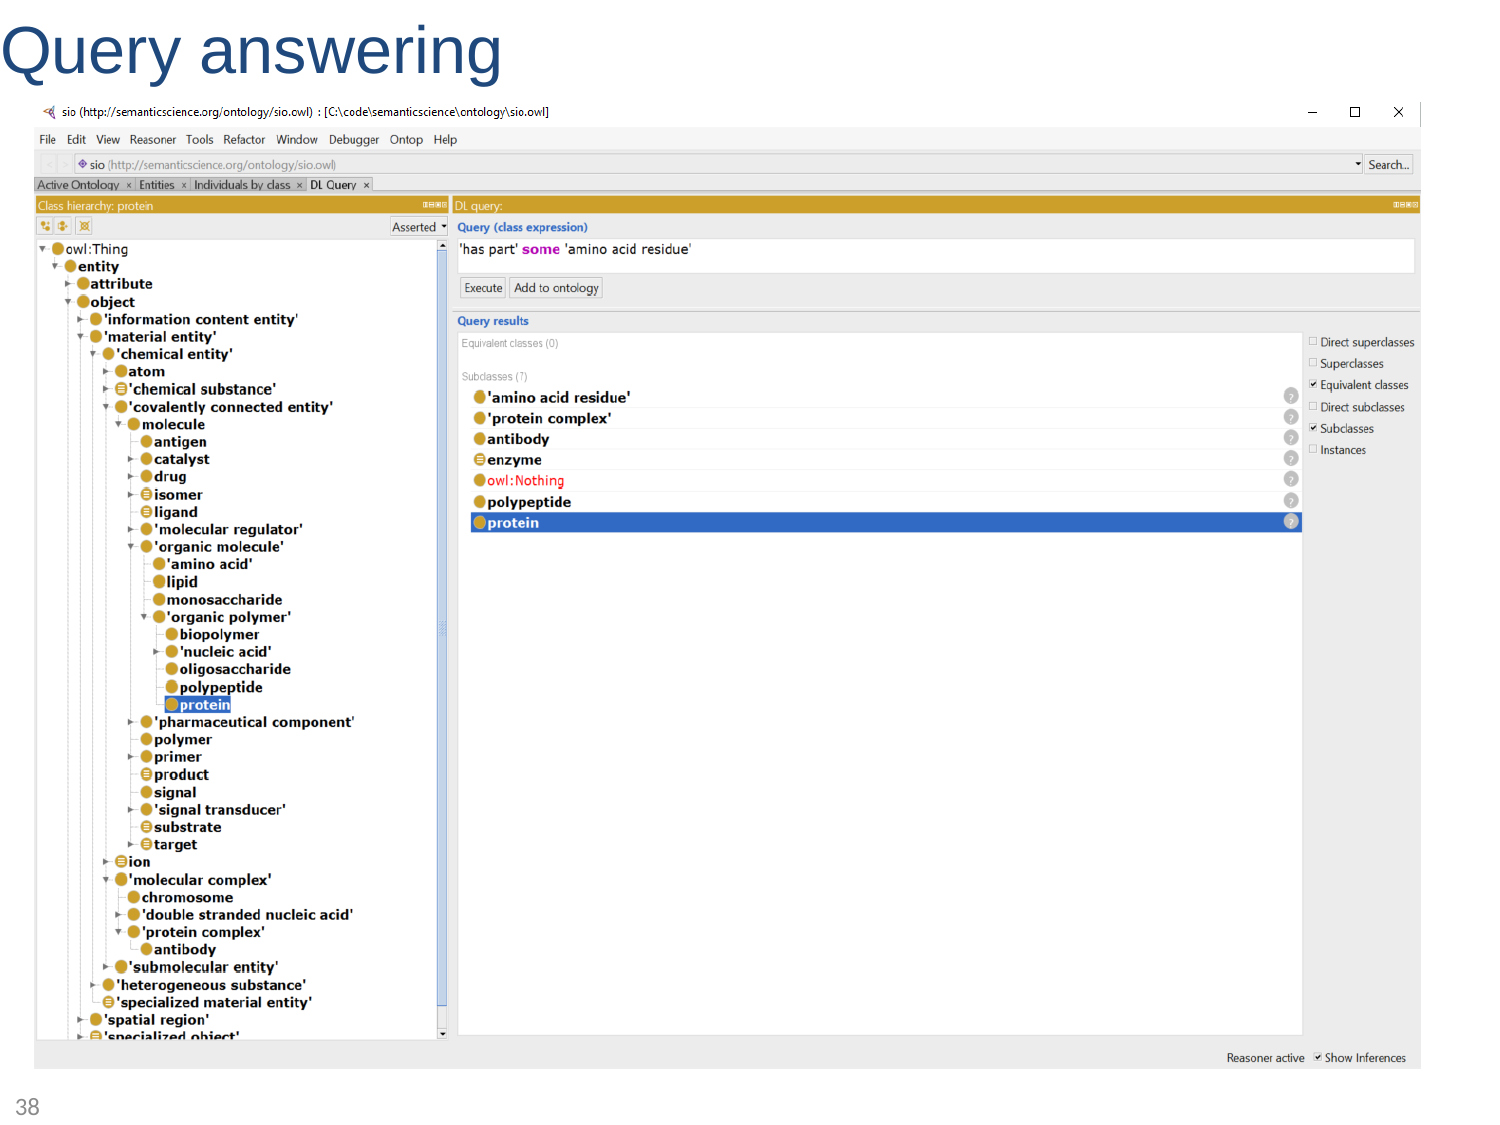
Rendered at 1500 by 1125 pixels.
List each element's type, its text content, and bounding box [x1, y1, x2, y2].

title Query answering [0, 12, 1350, 92]
text_box 38 [0, 1087, 350, 1124]
picture [34, 102, 1421, 1070]
